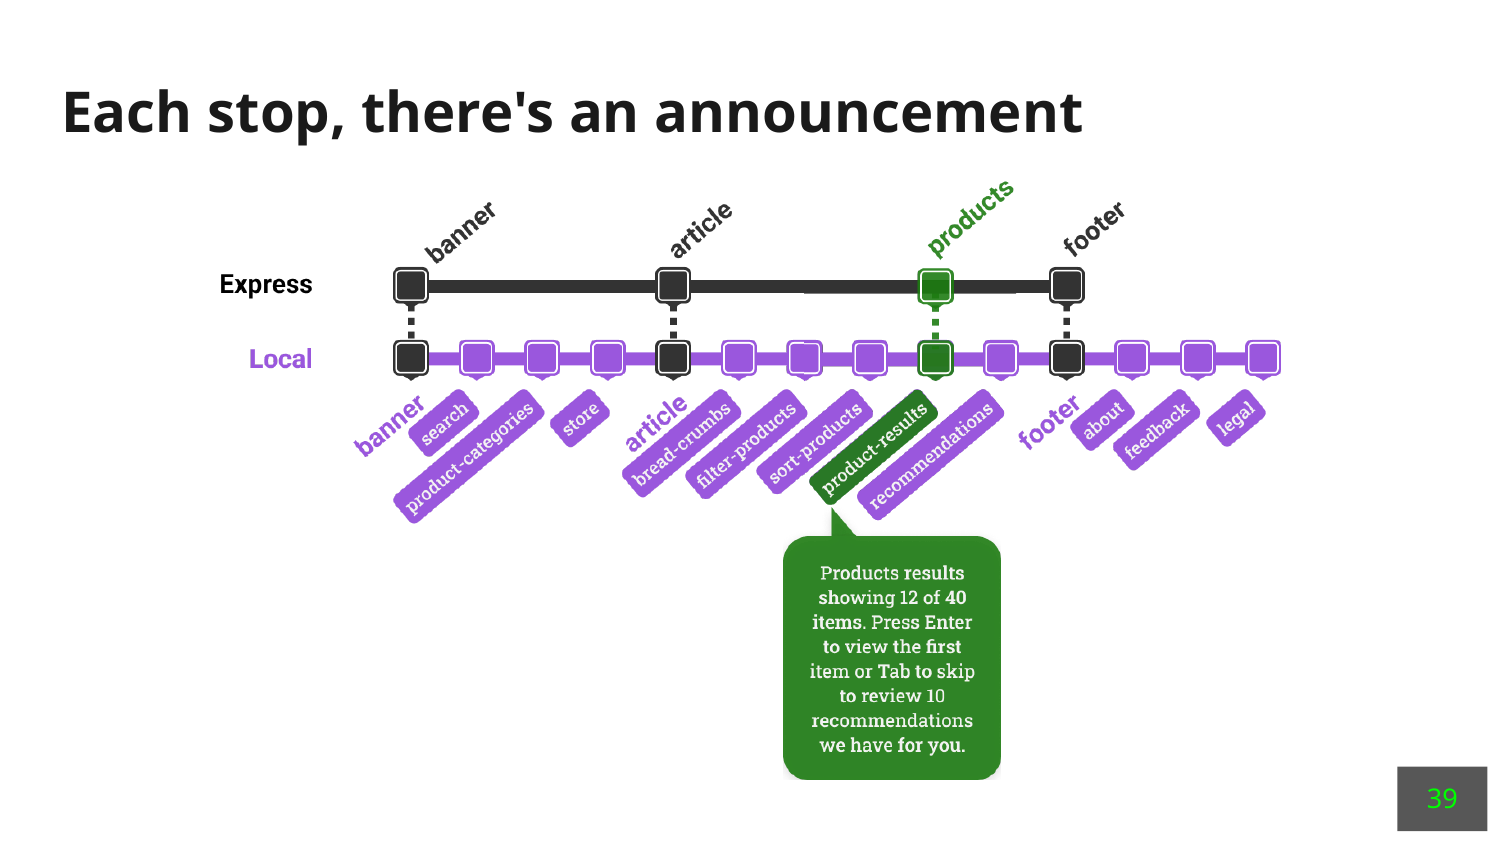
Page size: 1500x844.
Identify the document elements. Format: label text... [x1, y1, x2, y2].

title Each stop, there's an announcement [46, 68, 1344, 167]
picture [218, 169, 1282, 780]
slide_number ‹#› [1397, 766, 1488, 832]
